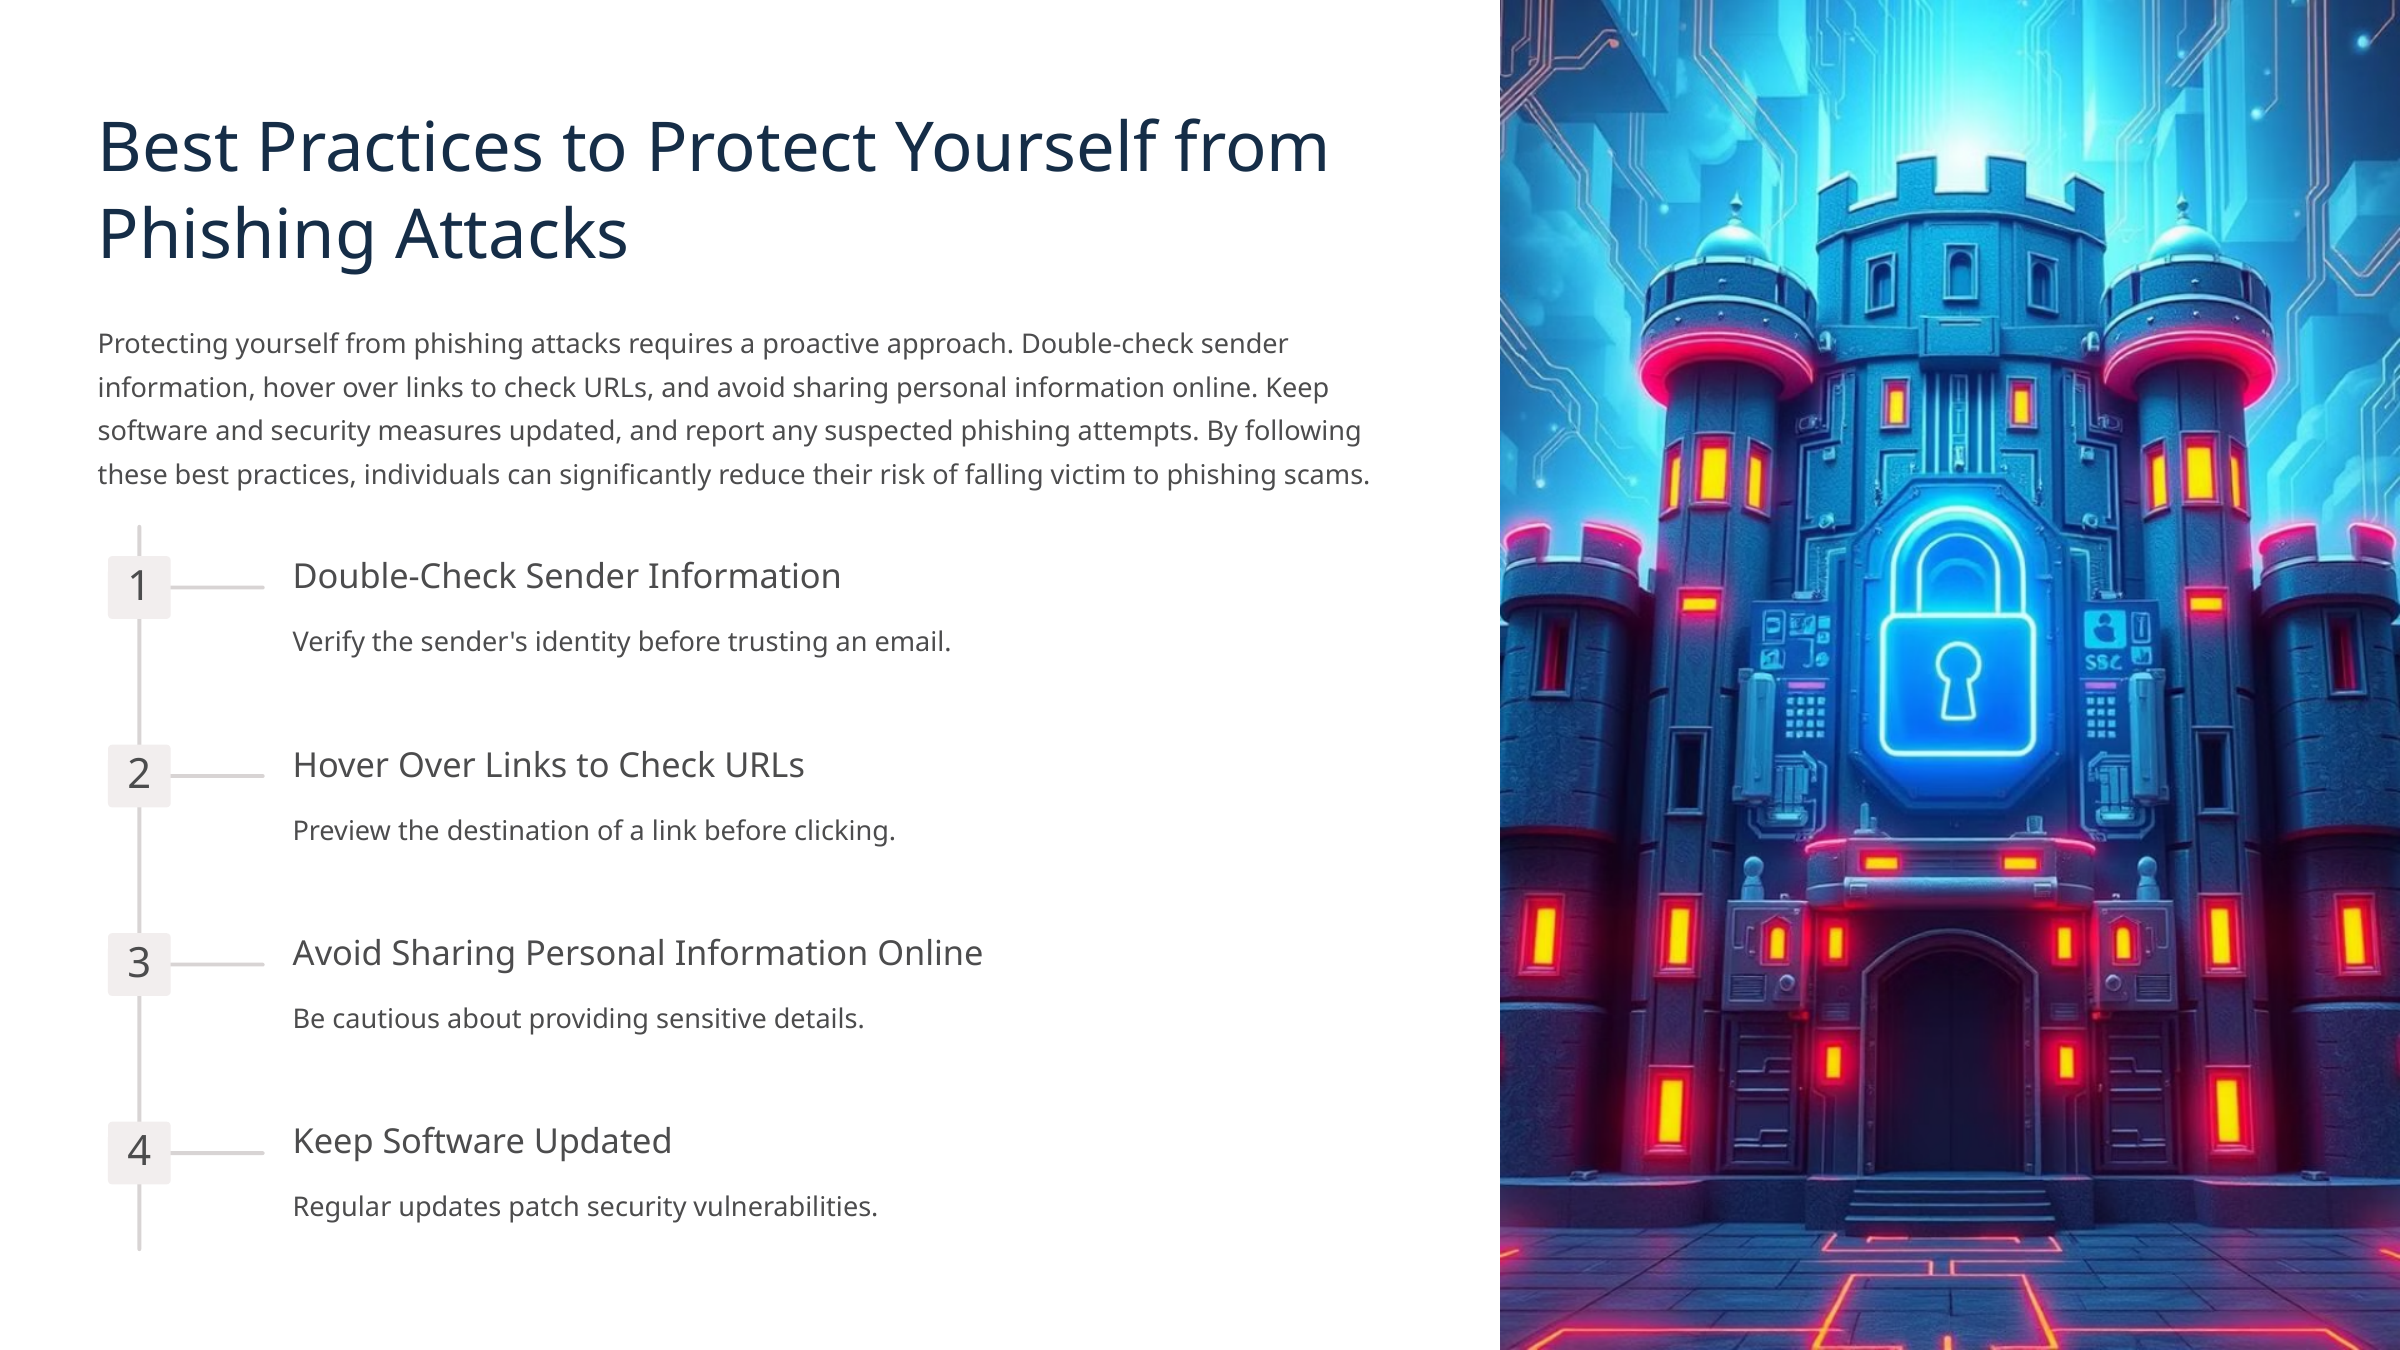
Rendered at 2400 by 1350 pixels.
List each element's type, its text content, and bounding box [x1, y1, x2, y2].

text_box Hover Over Links to Check URLs [292, 741, 756, 785]
picture [1499, 0, 2400, 1350]
text_box Double-Check Sender Information [292, 552, 793, 597]
text_box [171, 1151, 265, 1156]
text_box 4 [128, 1132, 151, 1174]
text_box Be cautious about providing sensitive details. [292, 990, 1403, 1035]
text_box Protecting yourself from phishing attacks requires a proactive approach. Double-check sender information, hover over links to check URLs, and avoid sharing personal information online. Keep software and security measures updated, and report any suspected phishing attempts. By following these best practices, individuals can significantly reduce their risk of falling victim to phishing scams. [97, 315, 1403, 494]
text_box [171, 774, 265, 778]
text_box [107, 933, 171, 996]
text_box Verify the sender's identity before trusting an email. [292, 613, 1403, 658]
text_box [107, 744, 171, 808]
text_box Preview the destination of a link before clicking. [292, 801, 1403, 847]
text_box [137, 996, 142, 1121]
text_box [107, 556, 171, 619]
text_box [107, 1121, 171, 1185]
text_box 1 [131, 566, 147, 609]
text_box Best Practices to Protect Yourself from Phishing Attacks [97, 98, 1403, 274]
text_box 2 [128, 755, 150, 797]
text_box 3 [129, 943, 150, 986]
text_box [171, 962, 265, 967]
text_box Regular updates patch security vulnerabilities. [292, 1178, 1403, 1224]
text_box Avoid Sharing Personal Information Online [292, 929, 915, 974]
text_box [137, 1185, 142, 1252]
text_box [137, 524, 142, 556]
text_box [137, 808, 142, 933]
text_box [137, 619, 142, 744]
text_box Keep Software Updated [292, 1118, 642, 1162]
text_box [171, 585, 265, 590]
